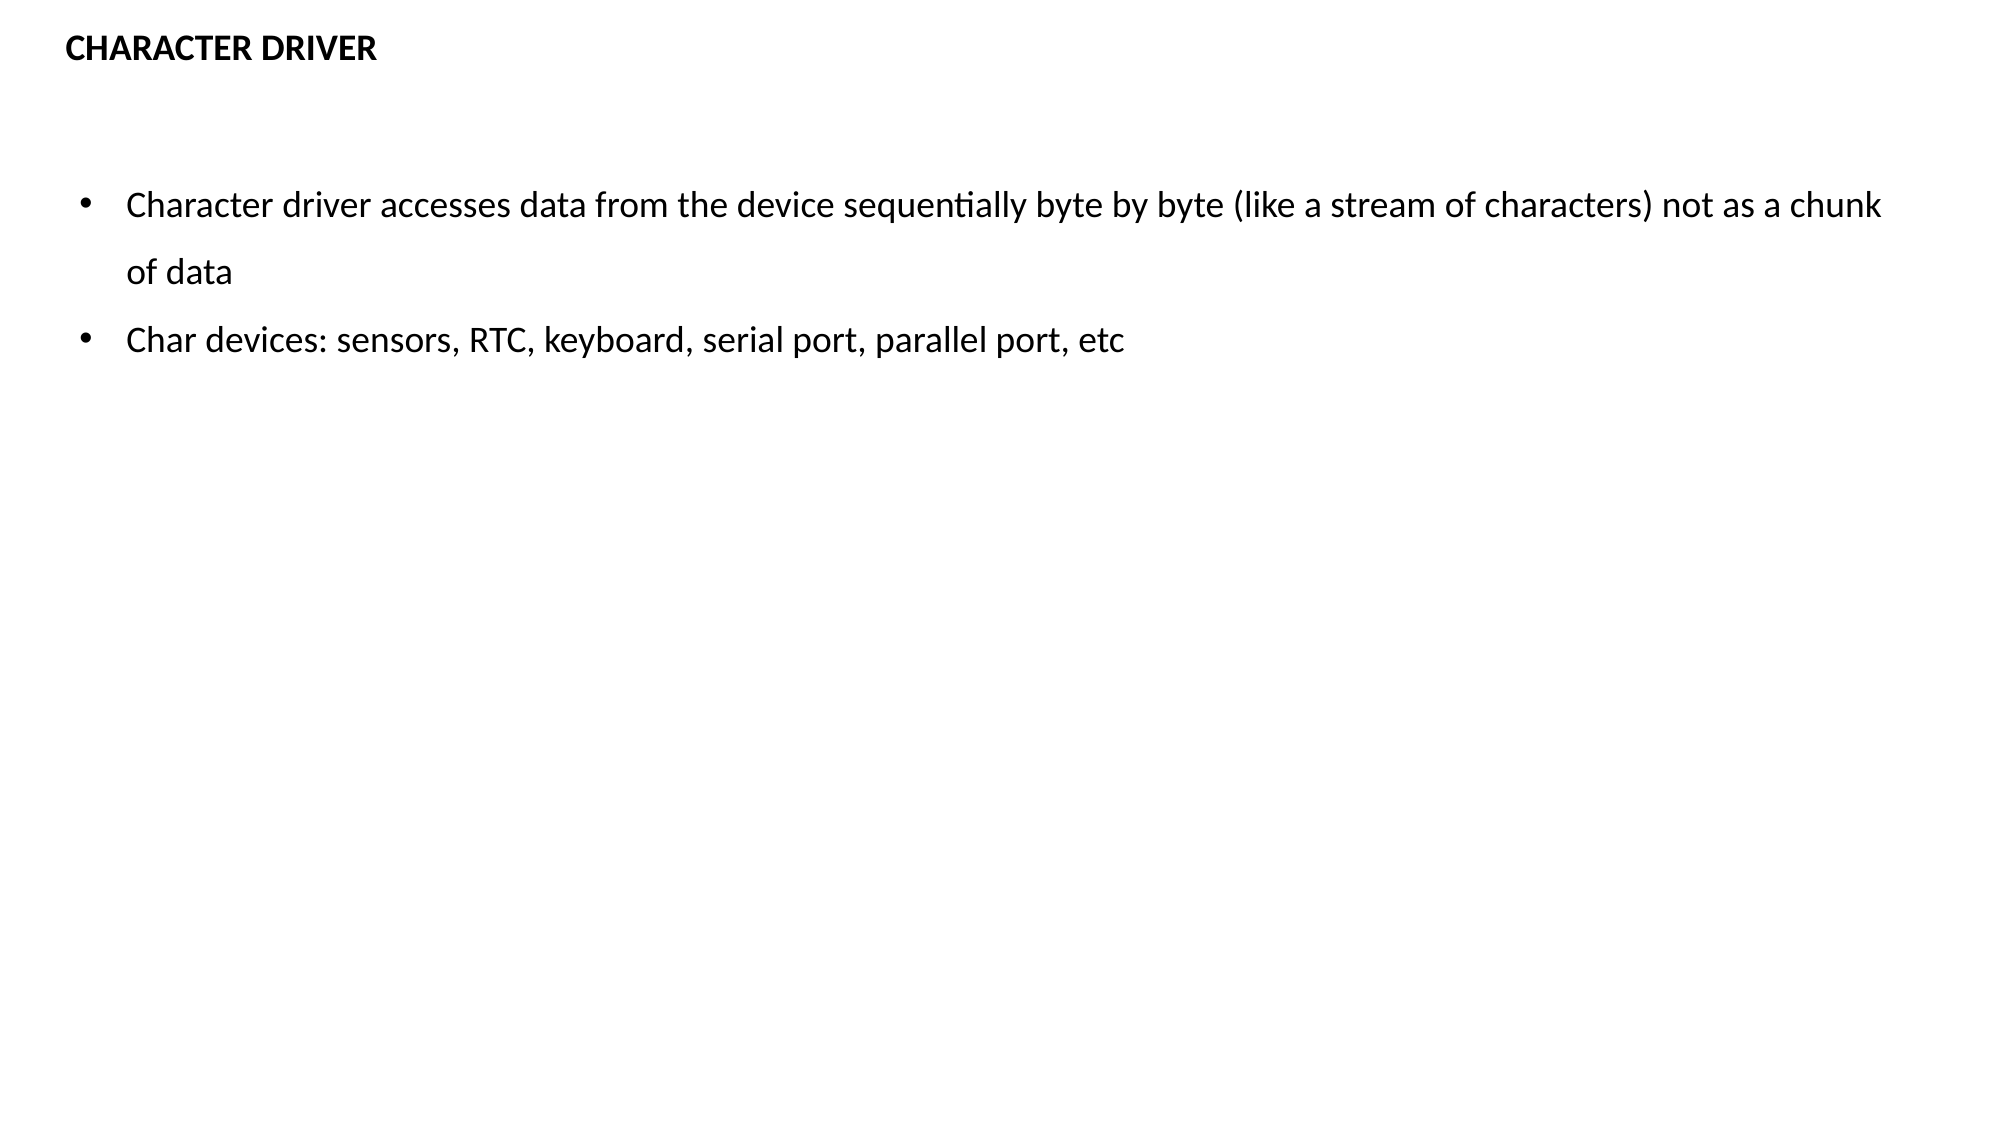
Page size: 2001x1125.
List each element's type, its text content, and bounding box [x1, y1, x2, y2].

text_box Character driver accesses data from the device sequentially byte by byte (like a stream of characters) not as a chunk of data Char devices: sensors, RTC, keyboard, serial port, parallel port, etc [64, 149, 1916, 435]
text_box CHARACTER DRIVER [50, 15, 700, 76]
